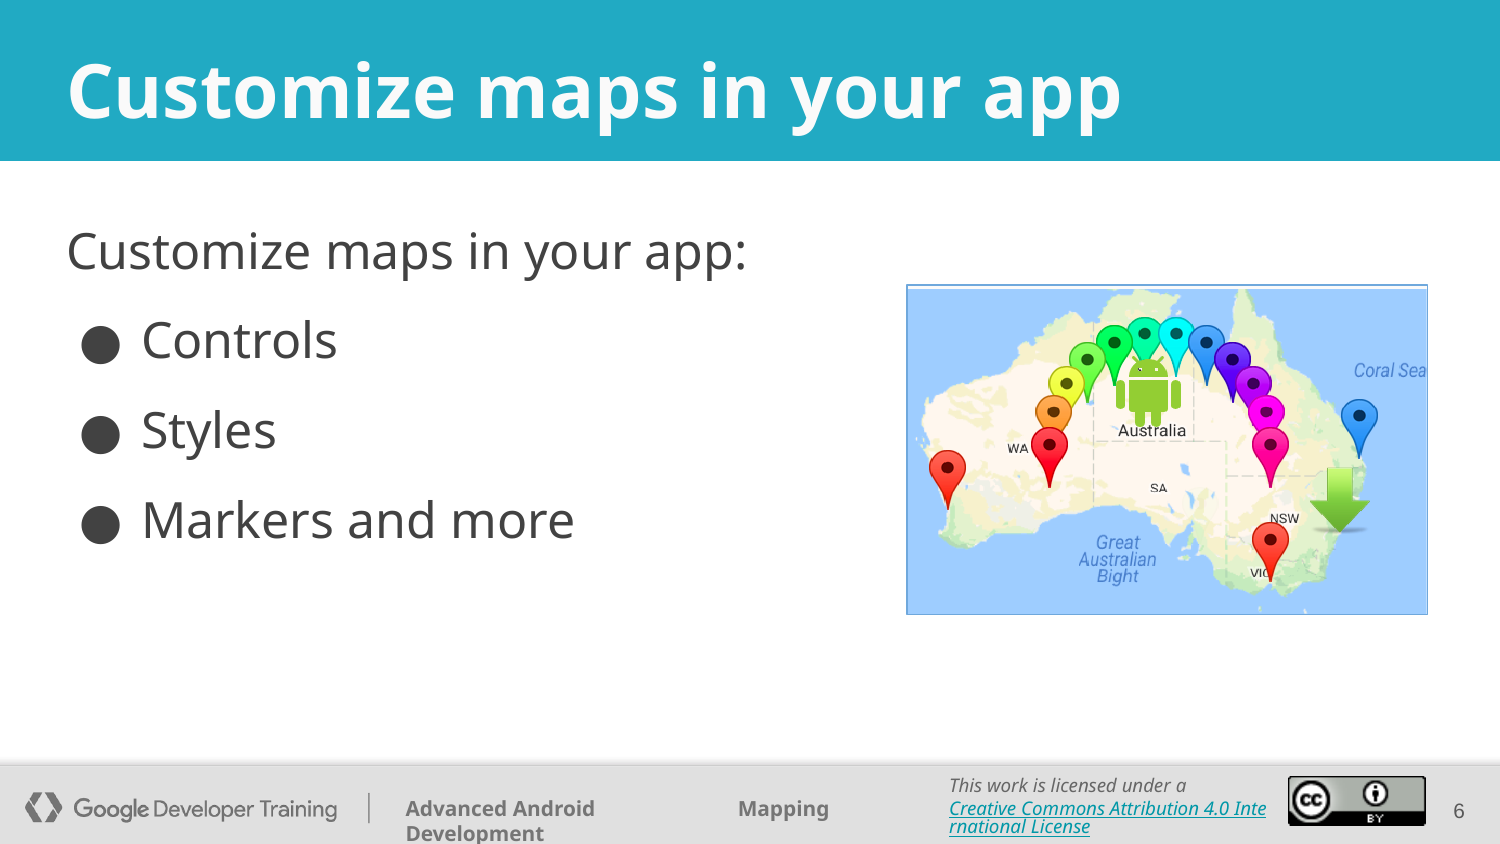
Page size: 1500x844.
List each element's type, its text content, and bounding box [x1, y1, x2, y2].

title Customize maps in your app [51, 28, 1449, 122]
picture [0, 161, 1500, 844]
slide_number ‹#› [1389, 777, 1480, 842]
list Customize maps in your app: Controls Styles Markers and more [51, 195, 816, 756]
